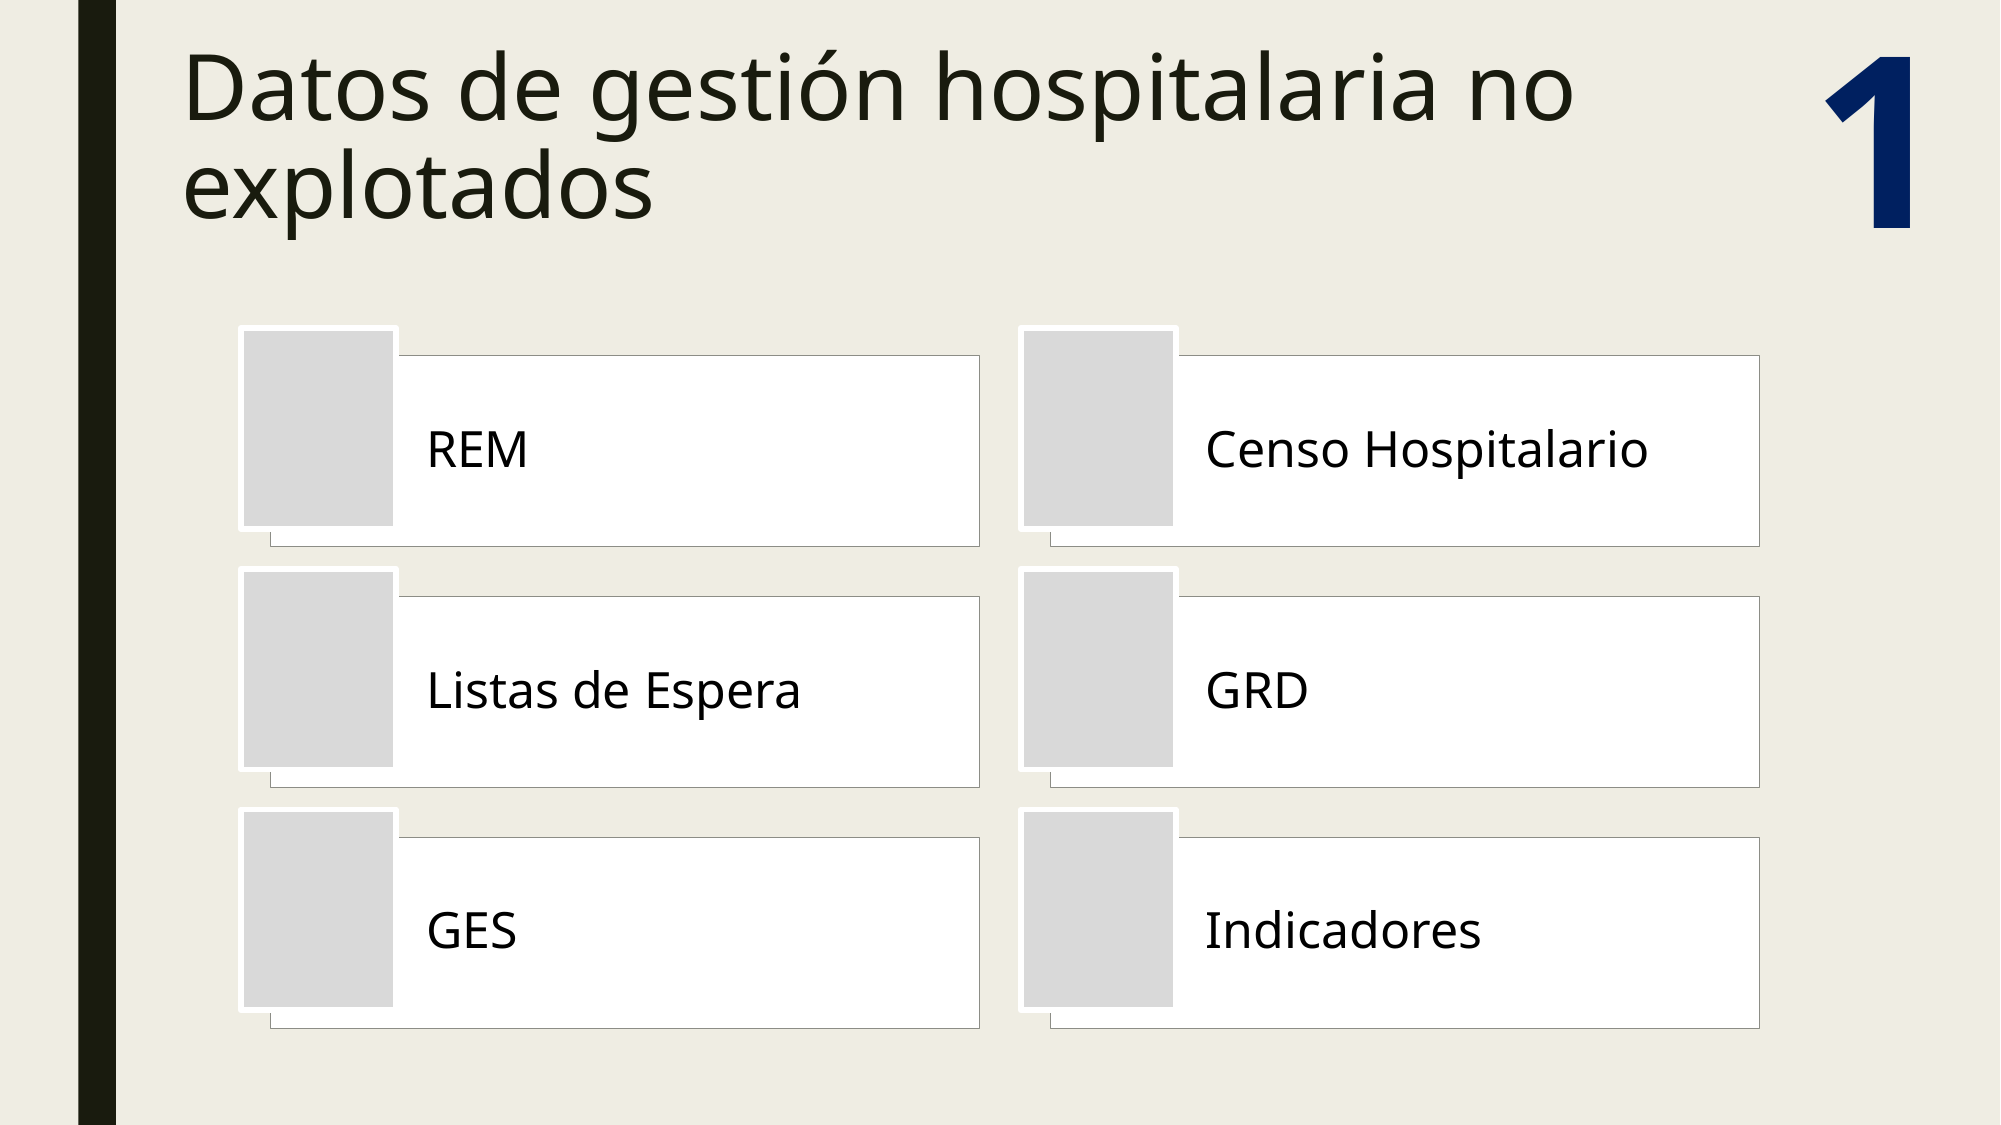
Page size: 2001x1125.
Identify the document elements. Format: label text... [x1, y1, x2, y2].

text_box 1 [1759, 0, 2000, 285]
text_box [240, 327, 1760, 1029]
title Datos de gestión hospitalaria no explotados [166, 34, 1742, 279]
